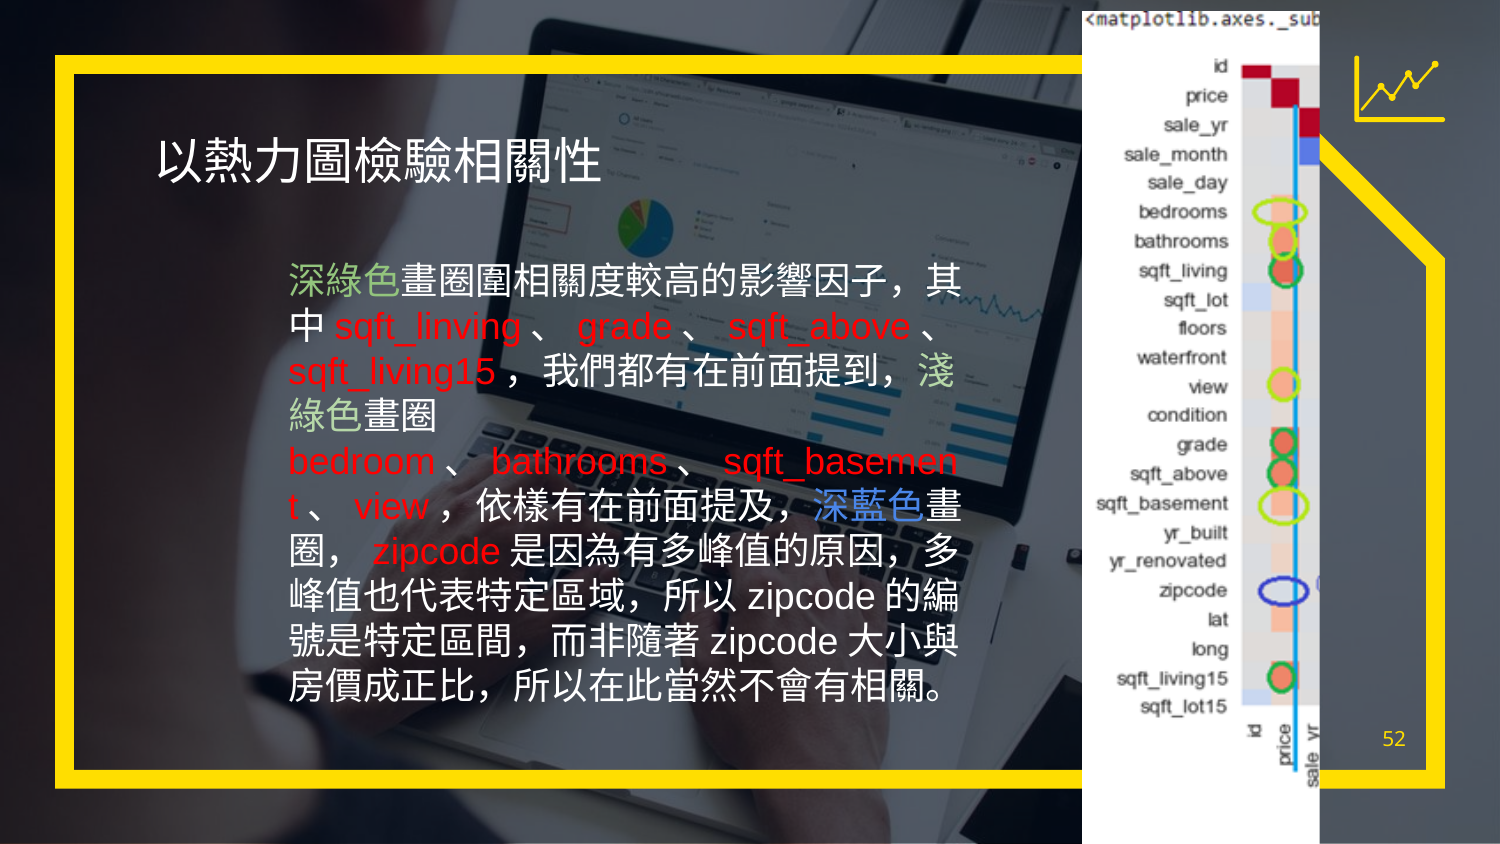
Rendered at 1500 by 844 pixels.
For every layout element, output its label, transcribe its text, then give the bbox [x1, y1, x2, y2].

text_box 以熱力圖檢驗相關性 [138, 114, 719, 181]
text_box 深綠色畫圈圍相關度較高的影響因子，其中sqft_linving、grade、sqft_above、sqft_living15，我們都有在前面提到，淺綠色畫圈bedroom、bathrooms、sqft_basement、view，依樣有在前面提及，深藍色畫圈，zipcode是因為有多峰值的原因，多峰值也代表特定區域，所以zipcode的編號是特定區間，而非隨著zipcode大小與房價成正比，所以在此當然不會有相關。 [273, 242, 983, 735]
slide_number 52 [1366, 711, 1406, 755]
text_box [1354, 55, 1446, 123]
picture [0, 0, 1500, 844]
